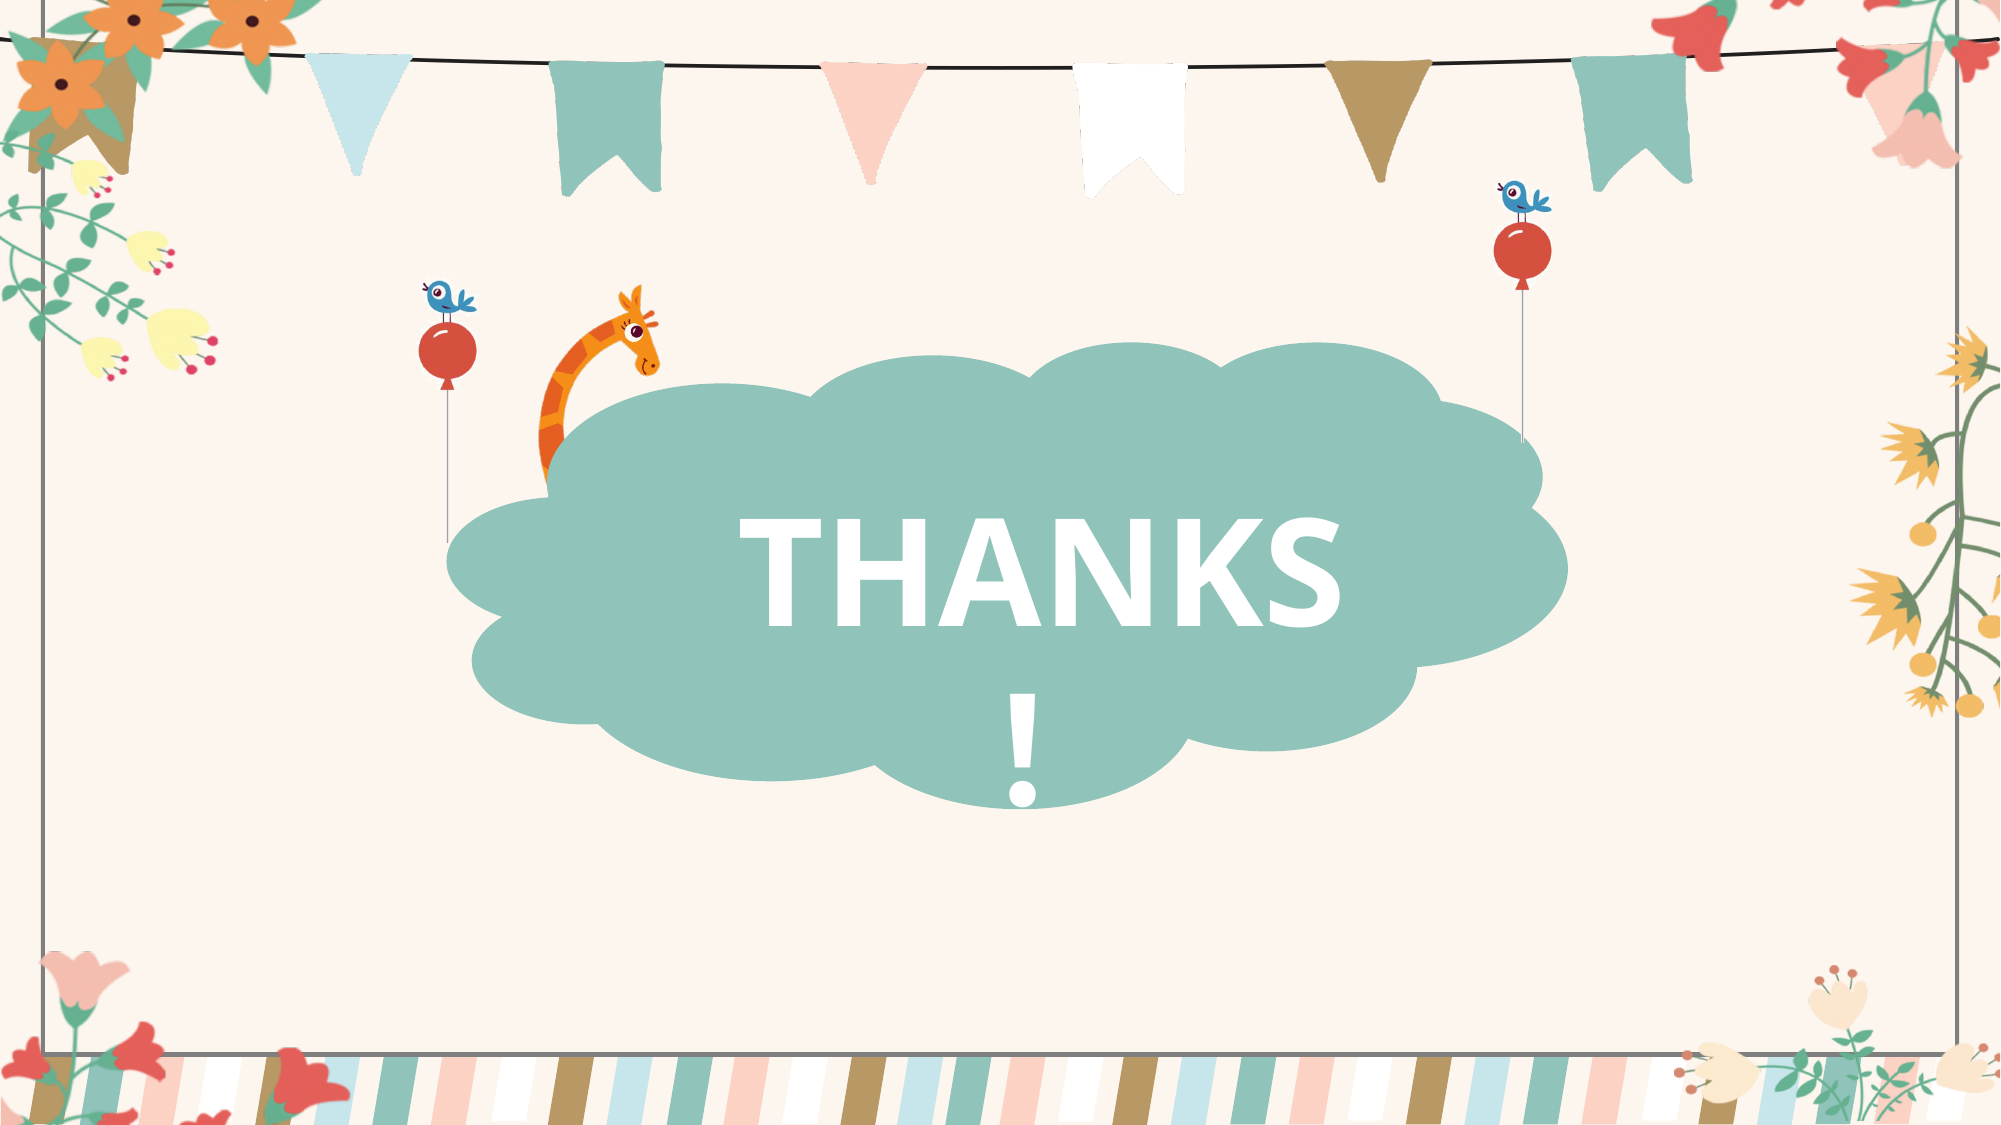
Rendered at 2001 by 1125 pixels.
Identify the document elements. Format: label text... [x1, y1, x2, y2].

text_box THANKS！ [709, 469, 1411, 844]
text_box [859, 341, 1569, 693]
text_box [445, 543, 709, 777]
picture [0, 0, 2001, 1125]
